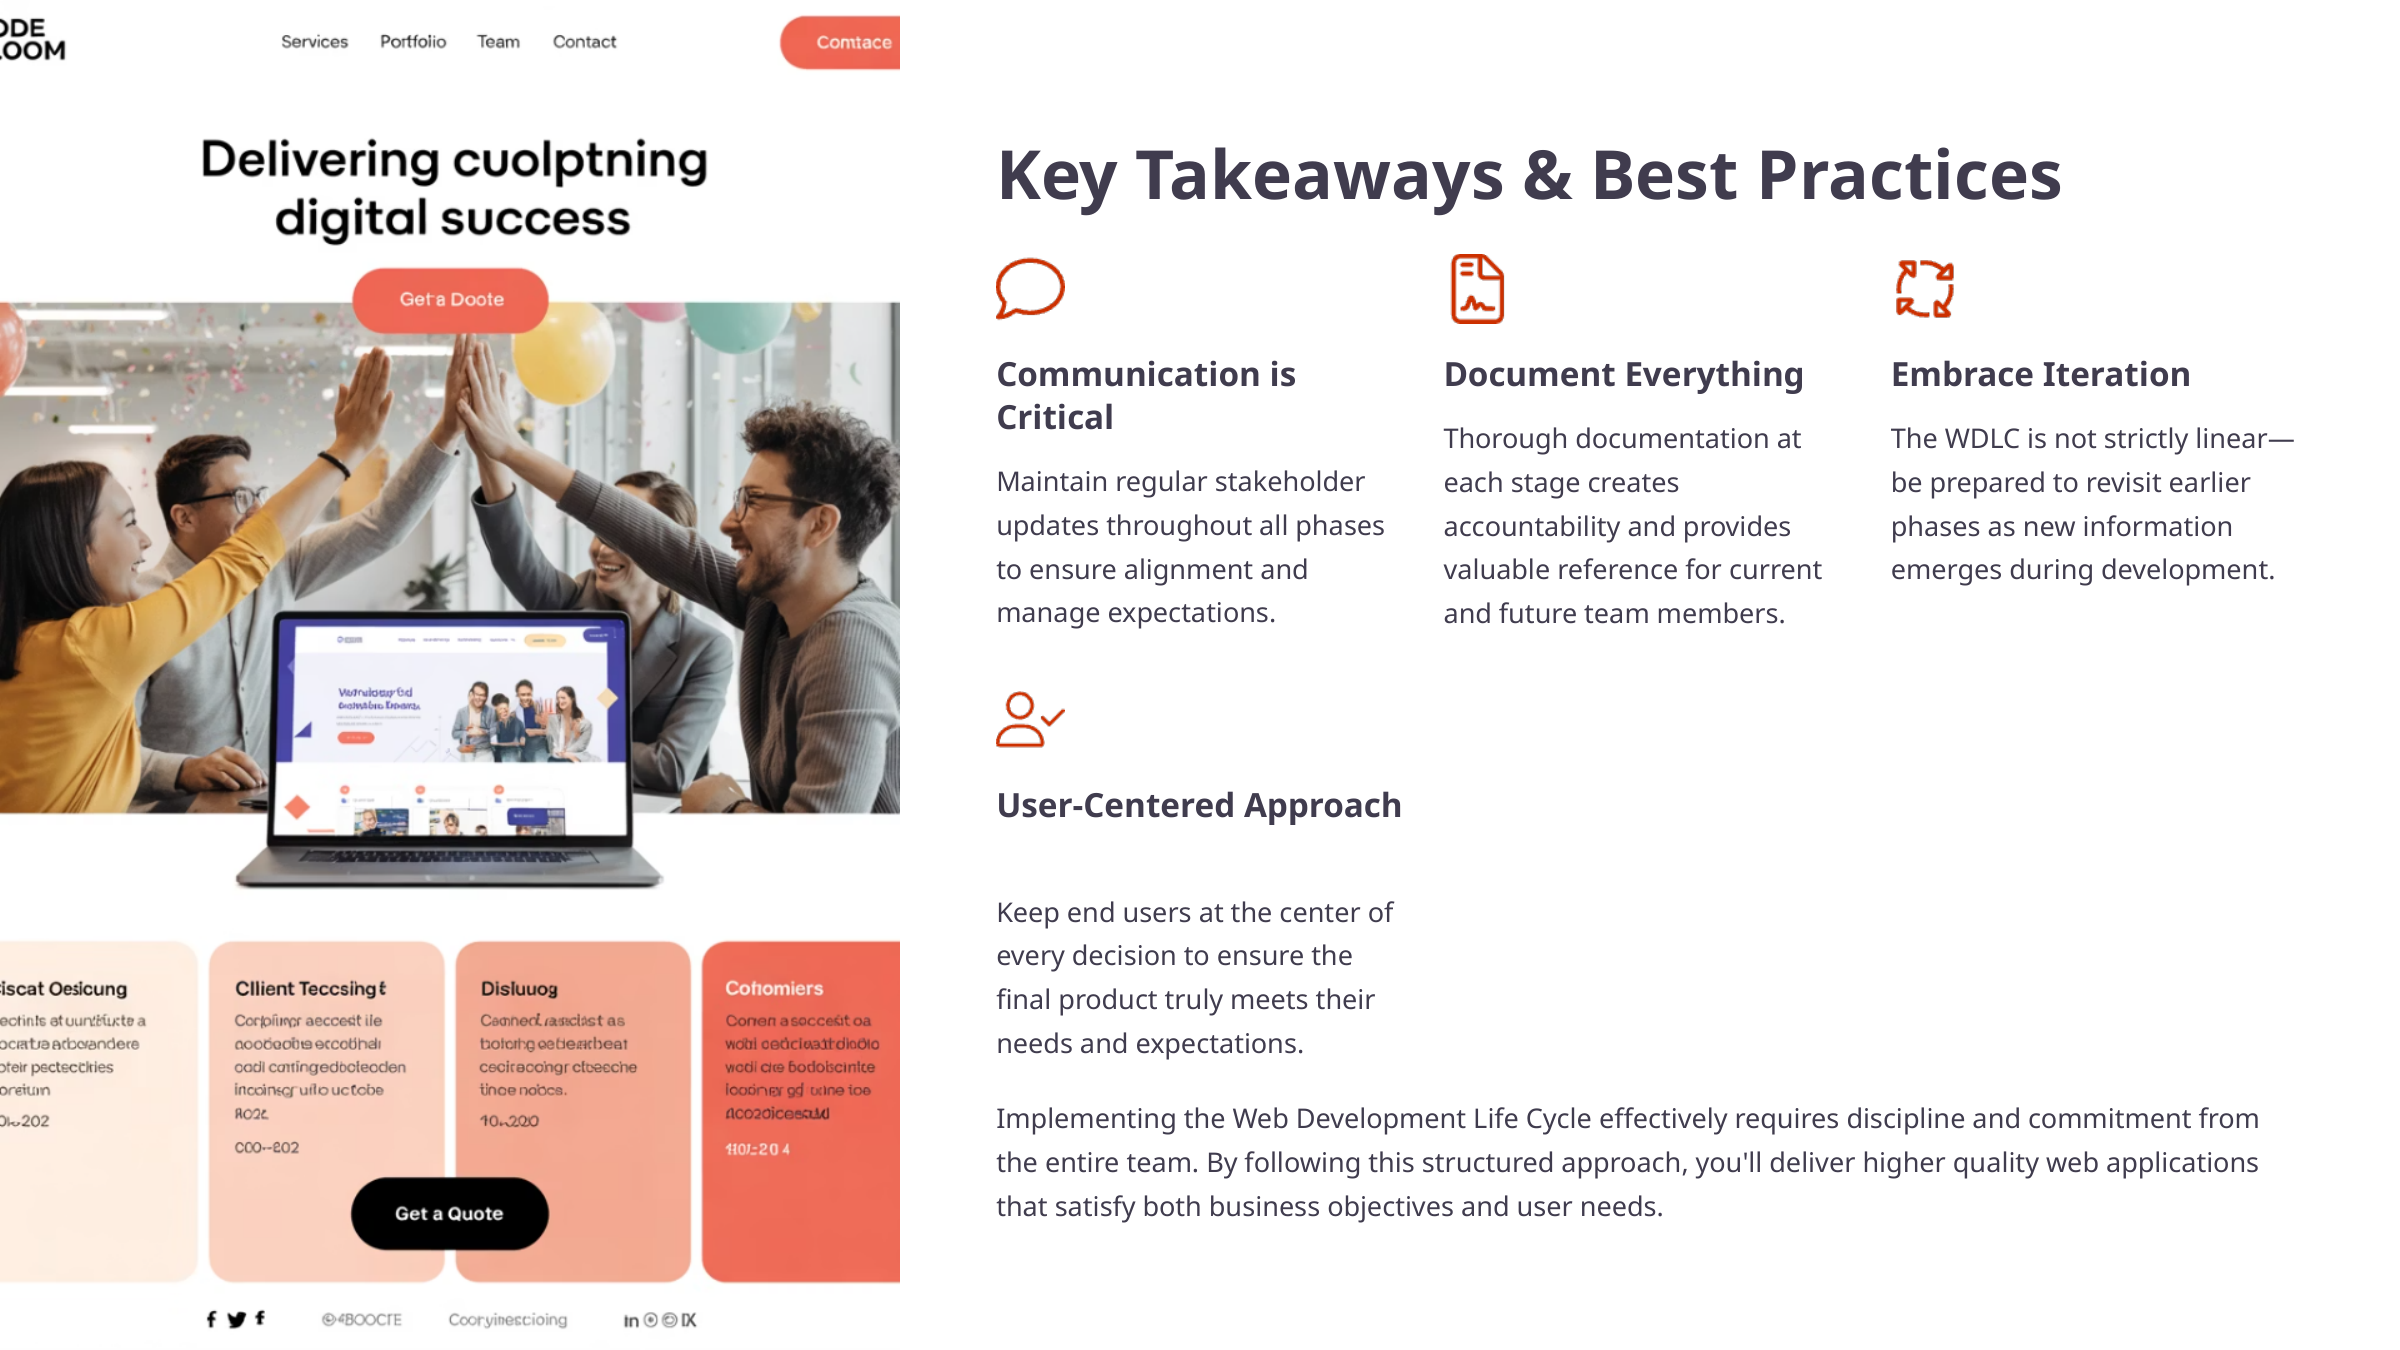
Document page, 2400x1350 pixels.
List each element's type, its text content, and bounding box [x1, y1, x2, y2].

text_box Thorough documentation at each stage creates accountability and provides valuable reference for current and future team members. [1443, 410, 1857, 631]
text_box Communication is Critical [996, 350, 1410, 437]
text_box Keep end users at the center of every decision to ensure the final product truly meets their needs and expectations. [996, 883, 1410, 1060]
picture [1443, 254, 1513, 324]
text_box Maintain regular stakeholder updates throughout all phases to ensure alignment and manage expectations. [996, 453, 1410, 630]
picture [1890, 254, 1960, 324]
text_box Embrace Iteration [1890, 350, 2235, 394]
text_box User-Centered Approach [996, 781, 1410, 868]
picture [996, 685, 1065, 754]
text_box Key Takeaways & Best Practices [996, 127, 2077, 214]
text_box The WDLC is not strictly linear—be prepared to revisit earlier phases as new information emerges during development. [1890, 410, 2304, 587]
text_box Document Everything [1443, 350, 1819, 394]
picture [0, 0, 900, 1350]
text_box Implementing the Web Development Life Cycle effectively requires discipline and commitment from the entire team. By following this structured approach, you'll deliver higher quality web applications that satisfy both business objectives and user needs. [996, 1090, 2304, 1223]
picture [996, 254, 1065, 324]
